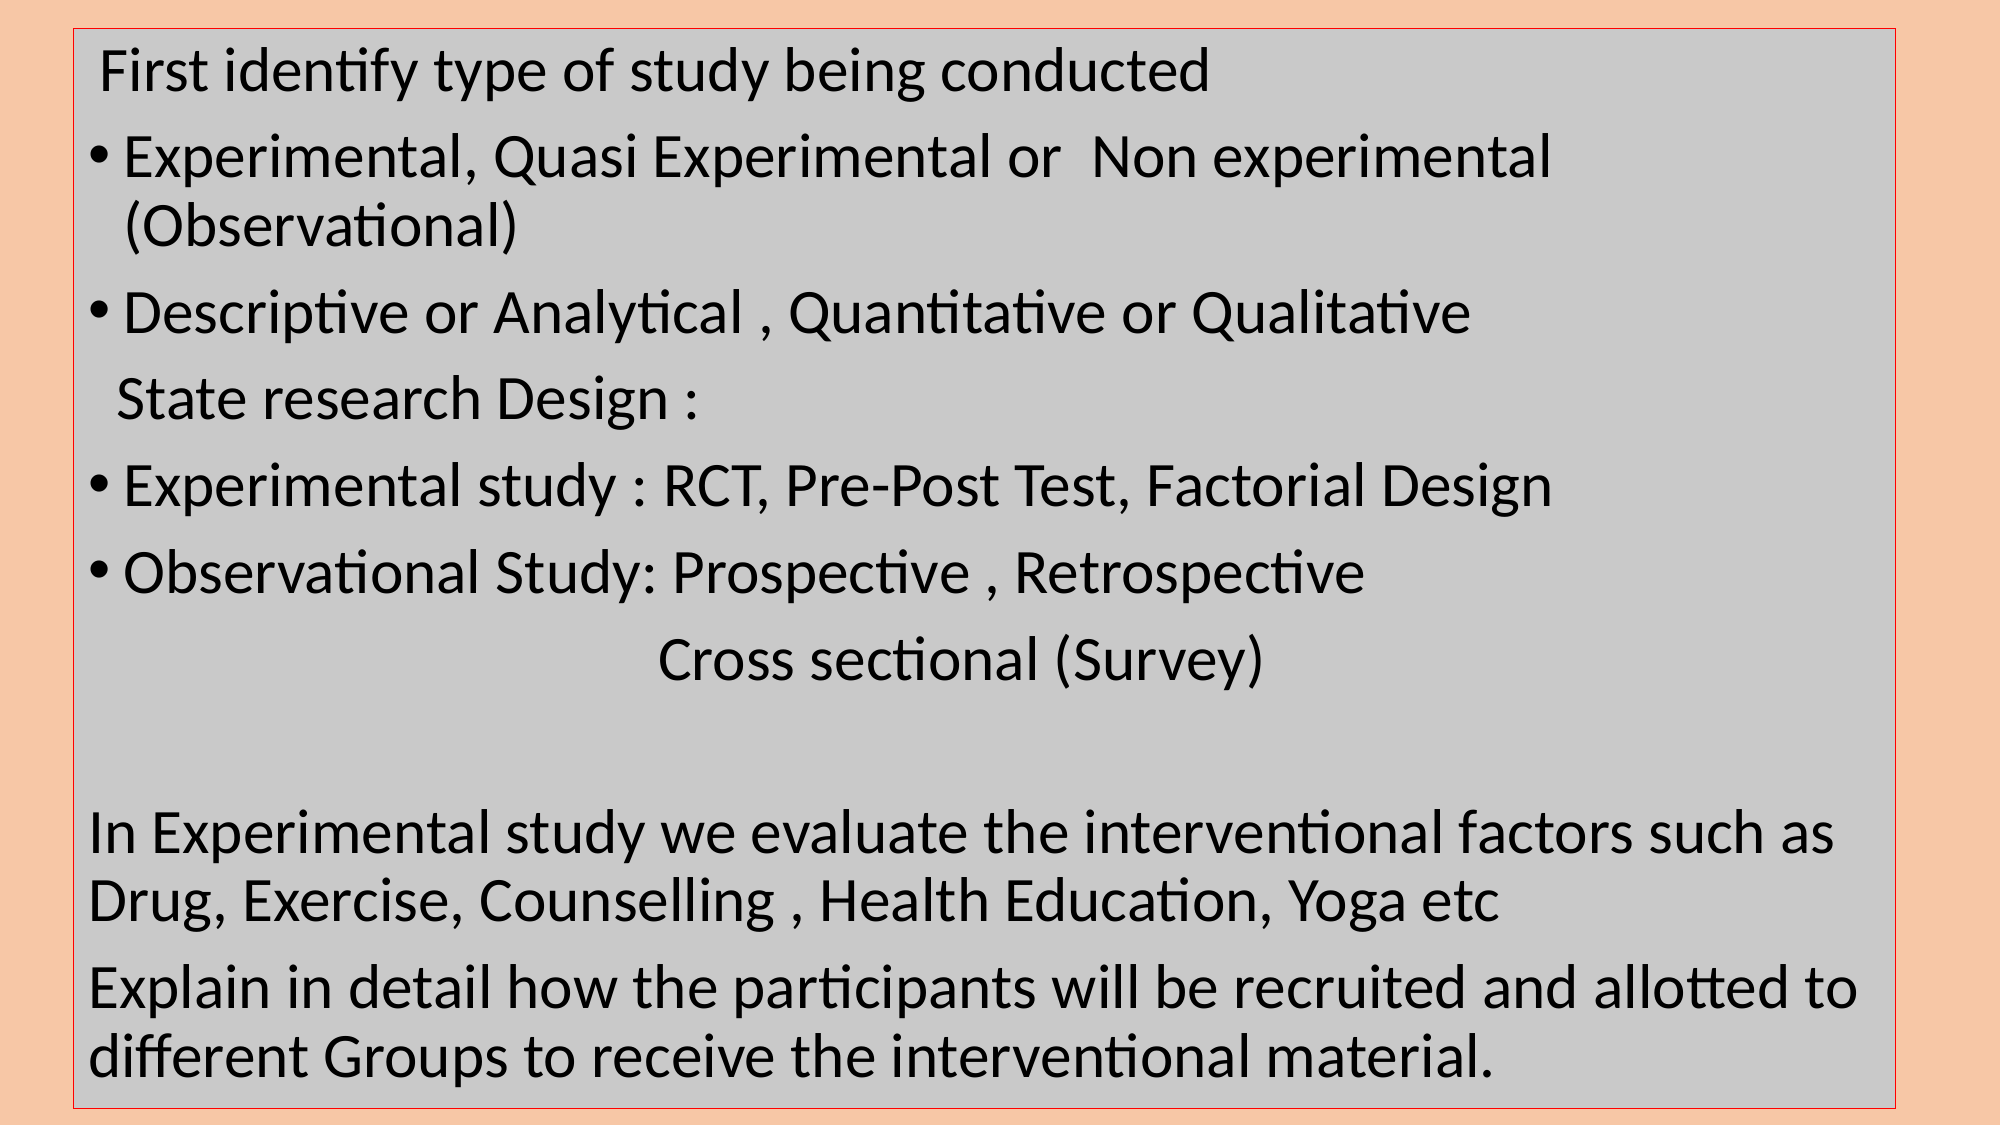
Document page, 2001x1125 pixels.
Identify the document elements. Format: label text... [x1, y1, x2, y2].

list First identify type of study being conducted Experimental, Quasi Experimental or Non experimental (Observational) Descriptive or Analytical , Quantitative or Qualitative State research Design : Experimental study : RCT, Pre-Post Test, Factorial Design Observational Study: Prospective , Retrospective Cross sectional (Survey) In Experimental study we evaluate the interventional factors such as Drug, Exercise, Counselling , Health Education, Yoga etc Explain in detail how the participants will be recruited and allotted to different Groups to receive the interventional material. [73, 28, 1896, 1109]
